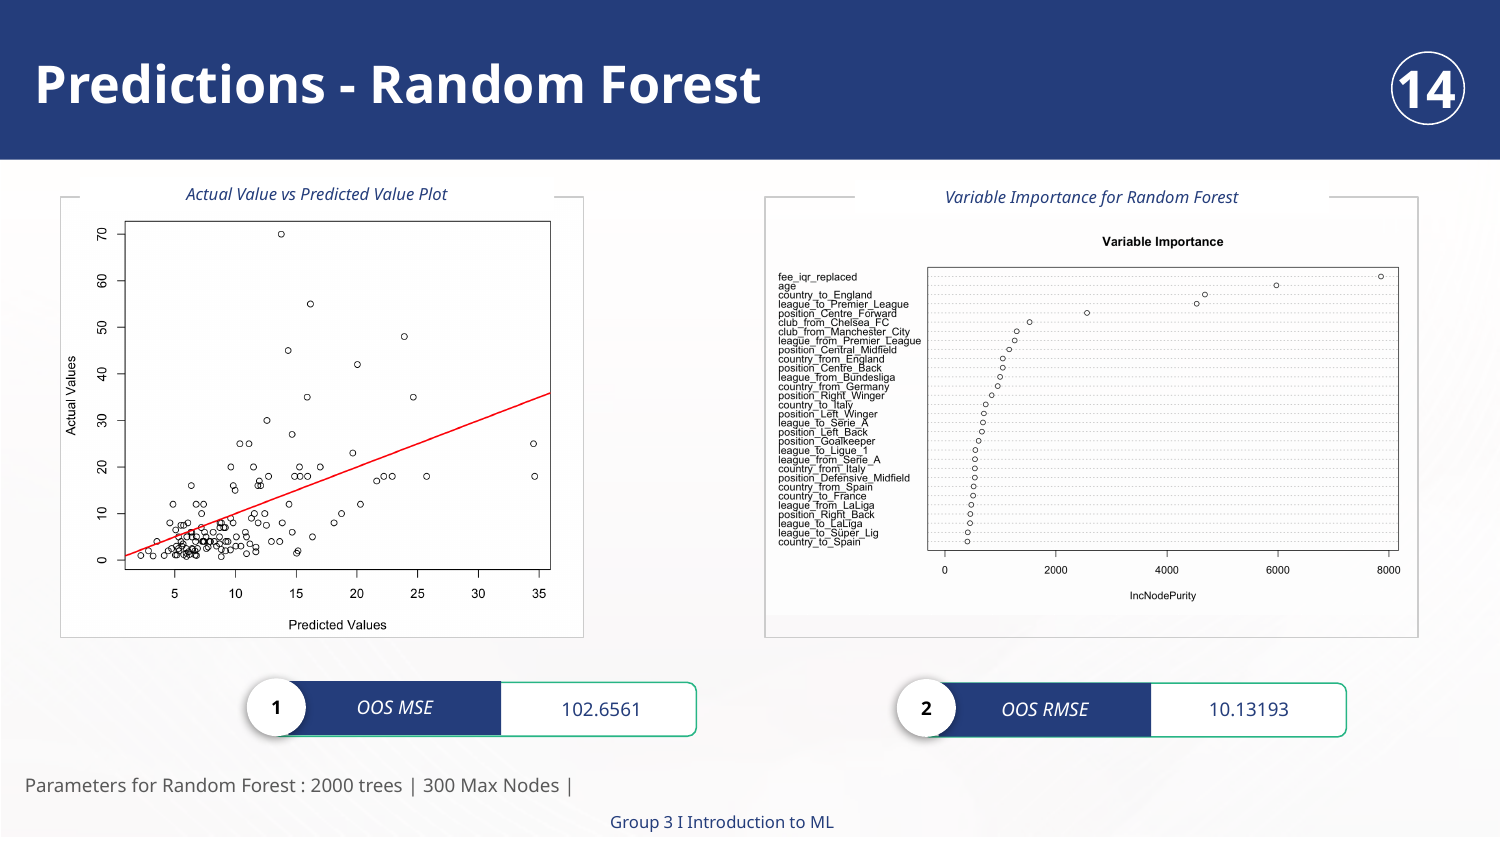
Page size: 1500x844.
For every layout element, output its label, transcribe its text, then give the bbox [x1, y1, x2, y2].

text_box 102.6561 [508, 682, 690, 737]
text_box [1152, 683, 1158, 737]
text_box 1 [246, 678, 306, 737]
text_box Actual Value vs Predicted Value Plot [79, 177, 555, 196]
text_box 14 [1161, 41, 1471, 124]
text_box [0, 0, 1500, 160]
text_box [1340, 683, 1347, 737]
text_box OOS RMSE [950, 682, 1152, 737]
text_box Parameters for Random Forest : 2000 trees | 300 Max Nodes | [9, 768, 652, 803]
text_box [690, 683, 697, 736]
picture [765, 197, 1418, 637]
text_box Predictions - Random Forest [19, 36, 1230, 118]
text_box 10.13193 [1158, 682, 1340, 737]
text_box OOS MSE [300, 681, 502, 735]
text_box Variable Importance for Random Forest [854, 179, 1330, 196]
picture [60, 197, 584, 637]
text_box 2 [896, 679, 956, 737]
text_box [301, 682, 508, 737]
